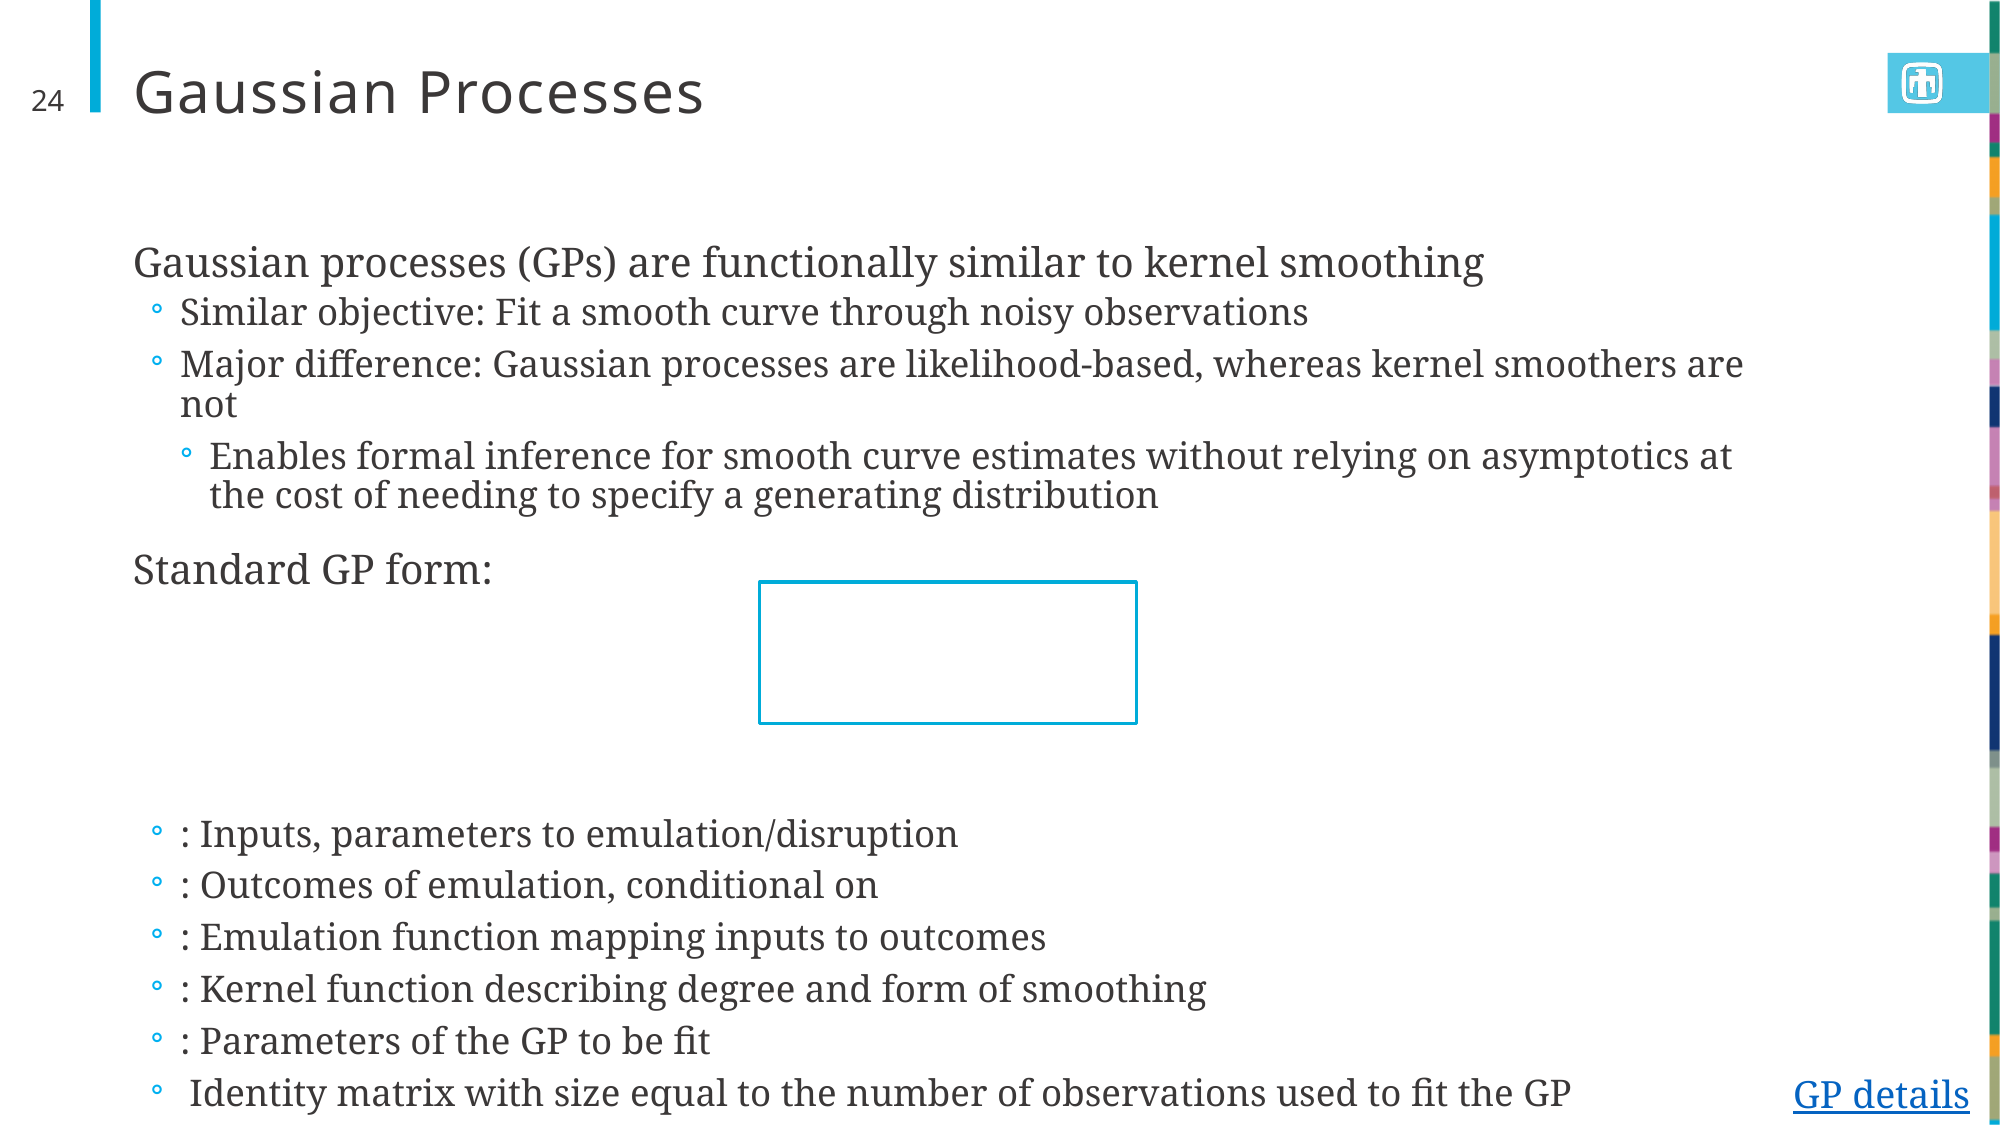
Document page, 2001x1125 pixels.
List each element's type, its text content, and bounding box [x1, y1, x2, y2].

title Gaussian Processes [118, 58, 1769, 153]
text_box GP details [1778, 1063, 1986, 1125]
picture [1990, 330, 1999, 1120]
slide_number 24 [10, 71, 80, 132]
picture [1901, 62, 1944, 104]
picture [1990, 1, 1999, 215]
text_box [759, 581, 1137, 724]
